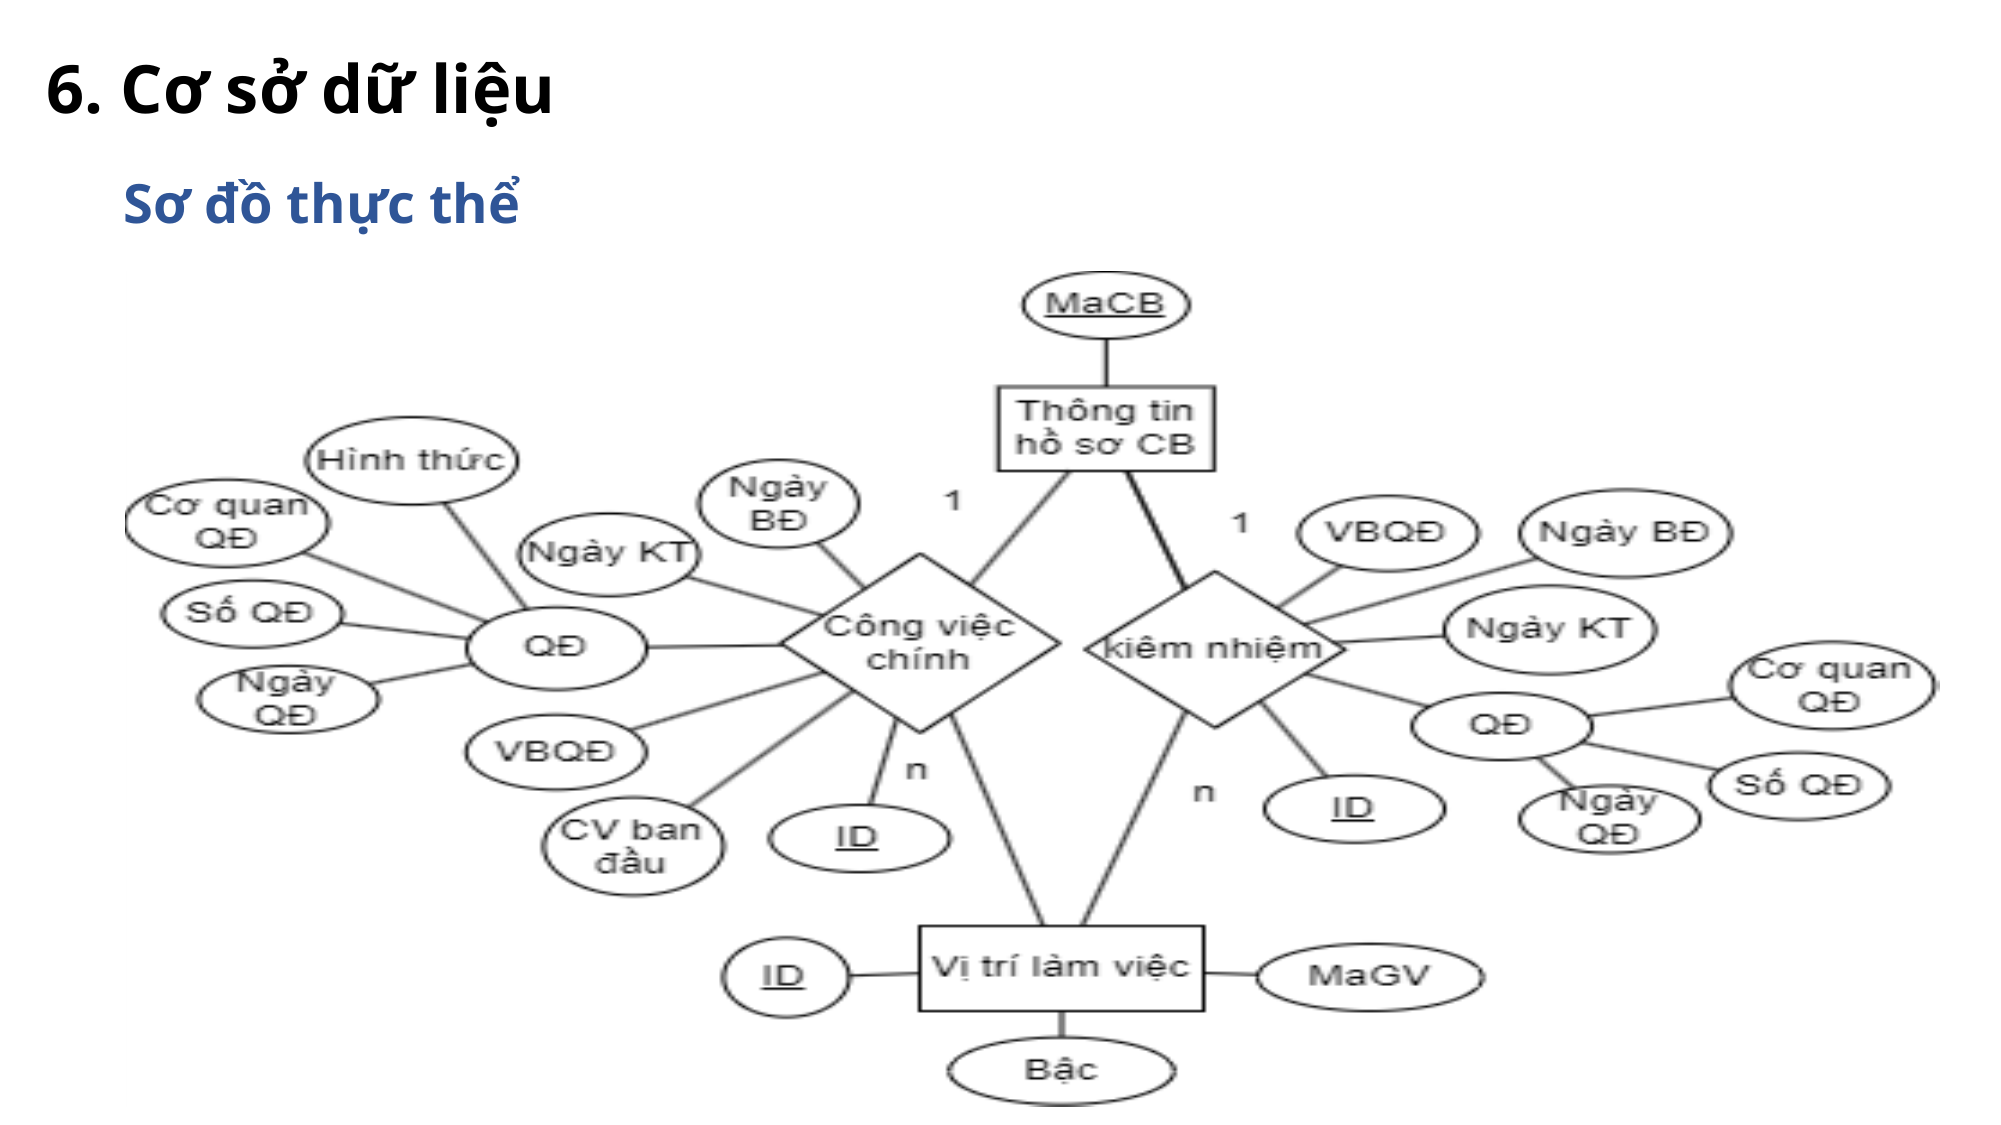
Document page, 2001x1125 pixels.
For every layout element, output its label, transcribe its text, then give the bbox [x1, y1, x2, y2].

text_box Sơ đồ thực thể [108, 97, 595, 242]
picture [125, 271, 1940, 1107]
text_box 6. Cơ sở dữ liệu [31, 0, 672, 135]
